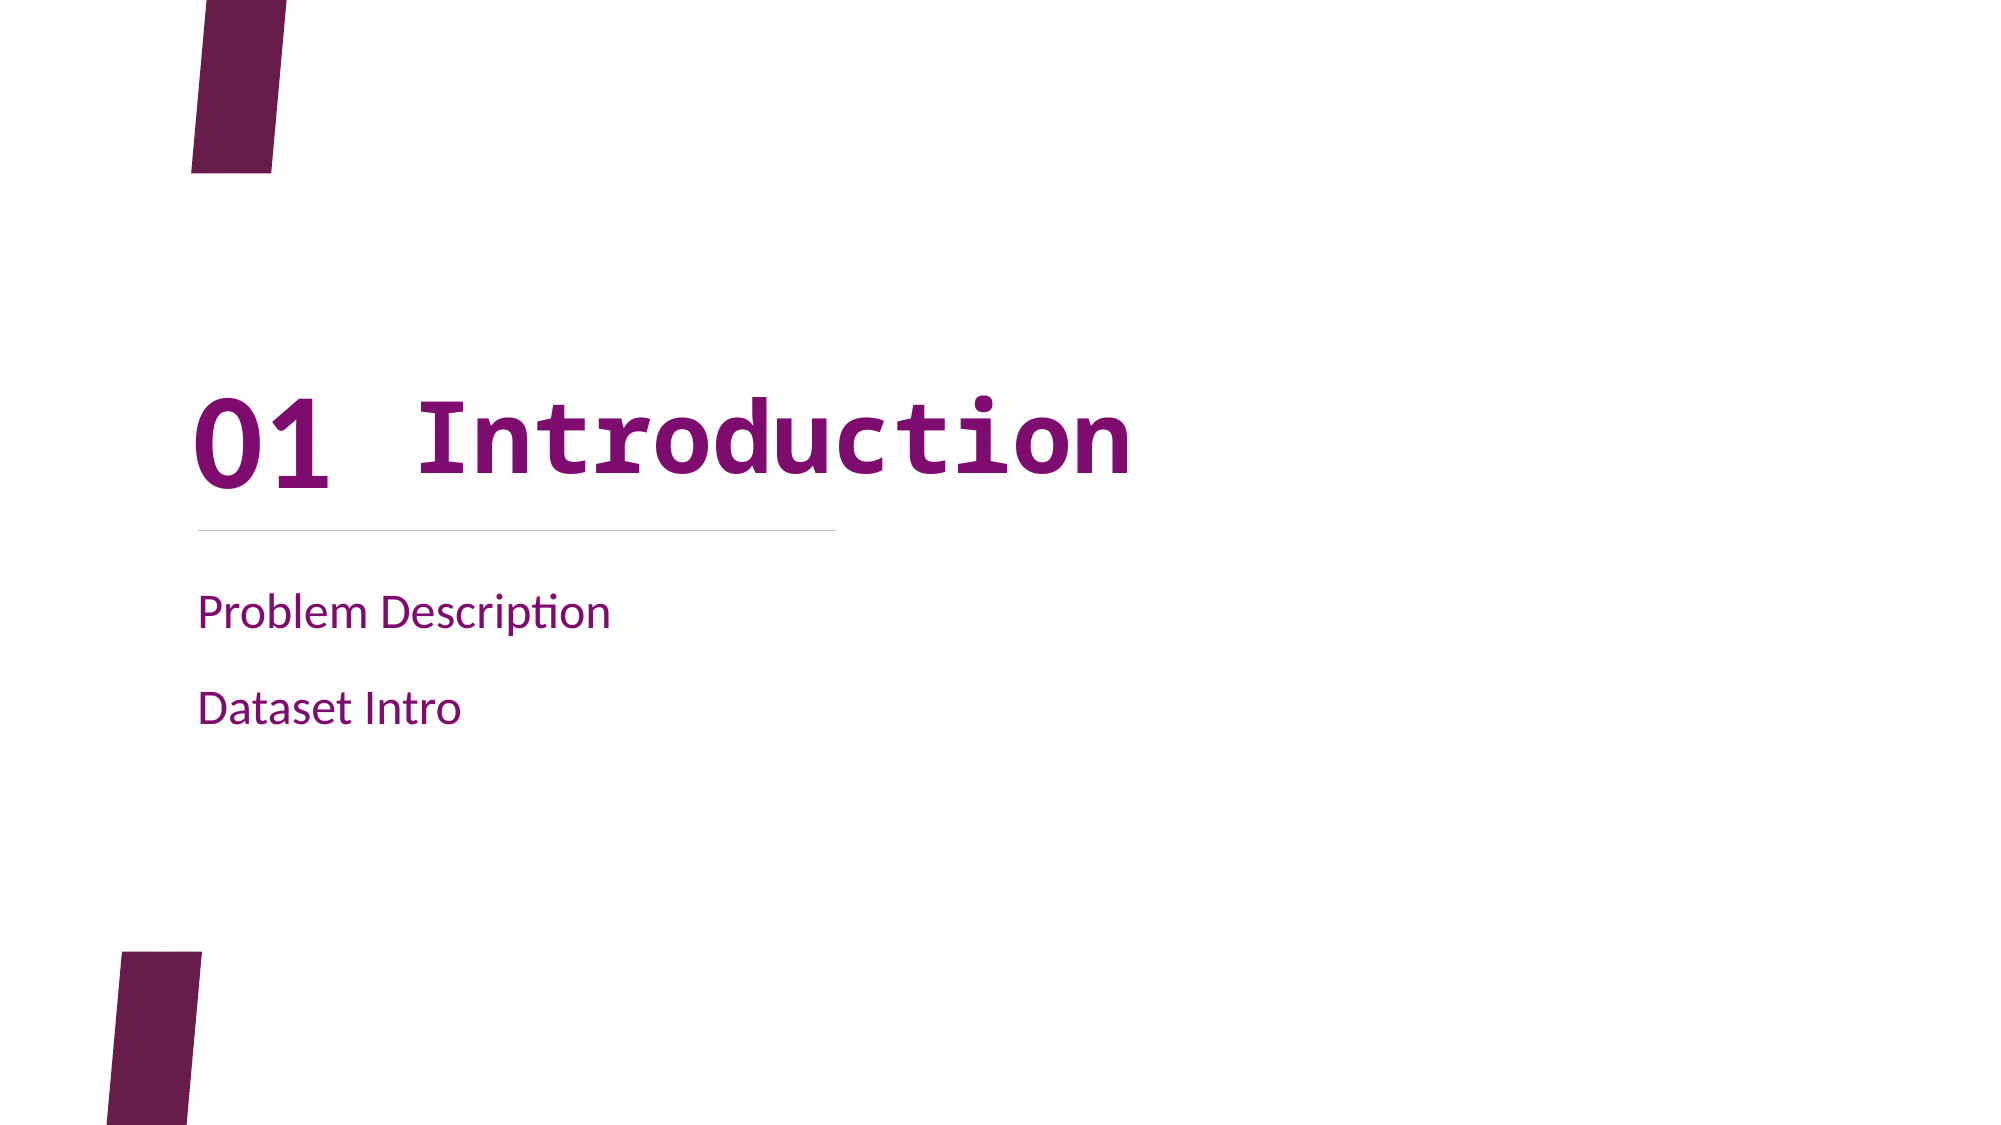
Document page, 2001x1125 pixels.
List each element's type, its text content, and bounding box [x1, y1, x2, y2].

text_box Problem Description [197, 570, 380, 632]
text_box Dataset Intro [197, 667, 380, 728]
text_box 01 [178, 343, 348, 524]
text_box Introduction [397, 366, 1148, 502]
